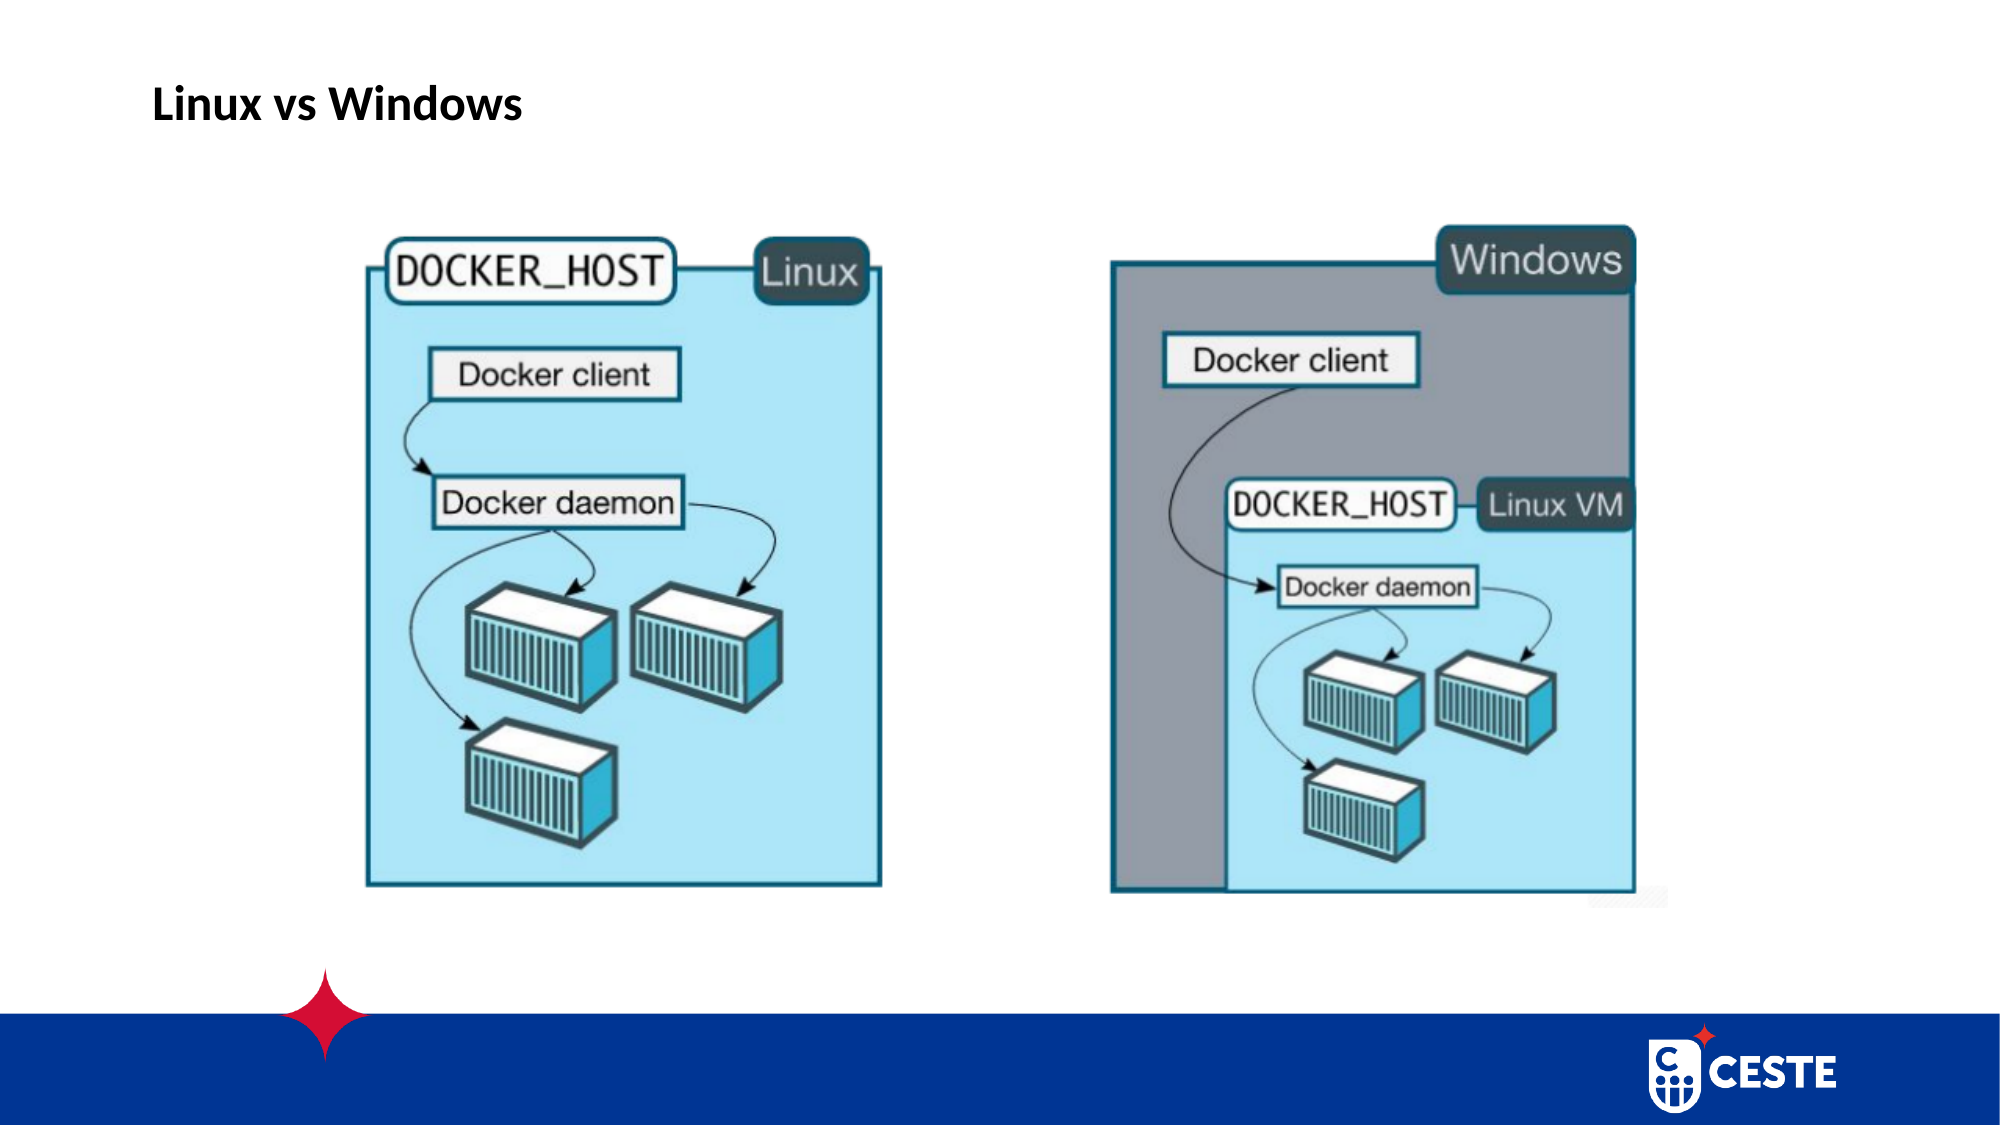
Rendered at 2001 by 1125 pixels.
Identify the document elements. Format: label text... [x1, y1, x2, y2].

picture [1629, 1014, 1855, 1122]
picture [346, 214, 1668, 908]
title Linux vs Windows [137, 59, 1863, 149]
picture [275, 965, 375, 1065]
